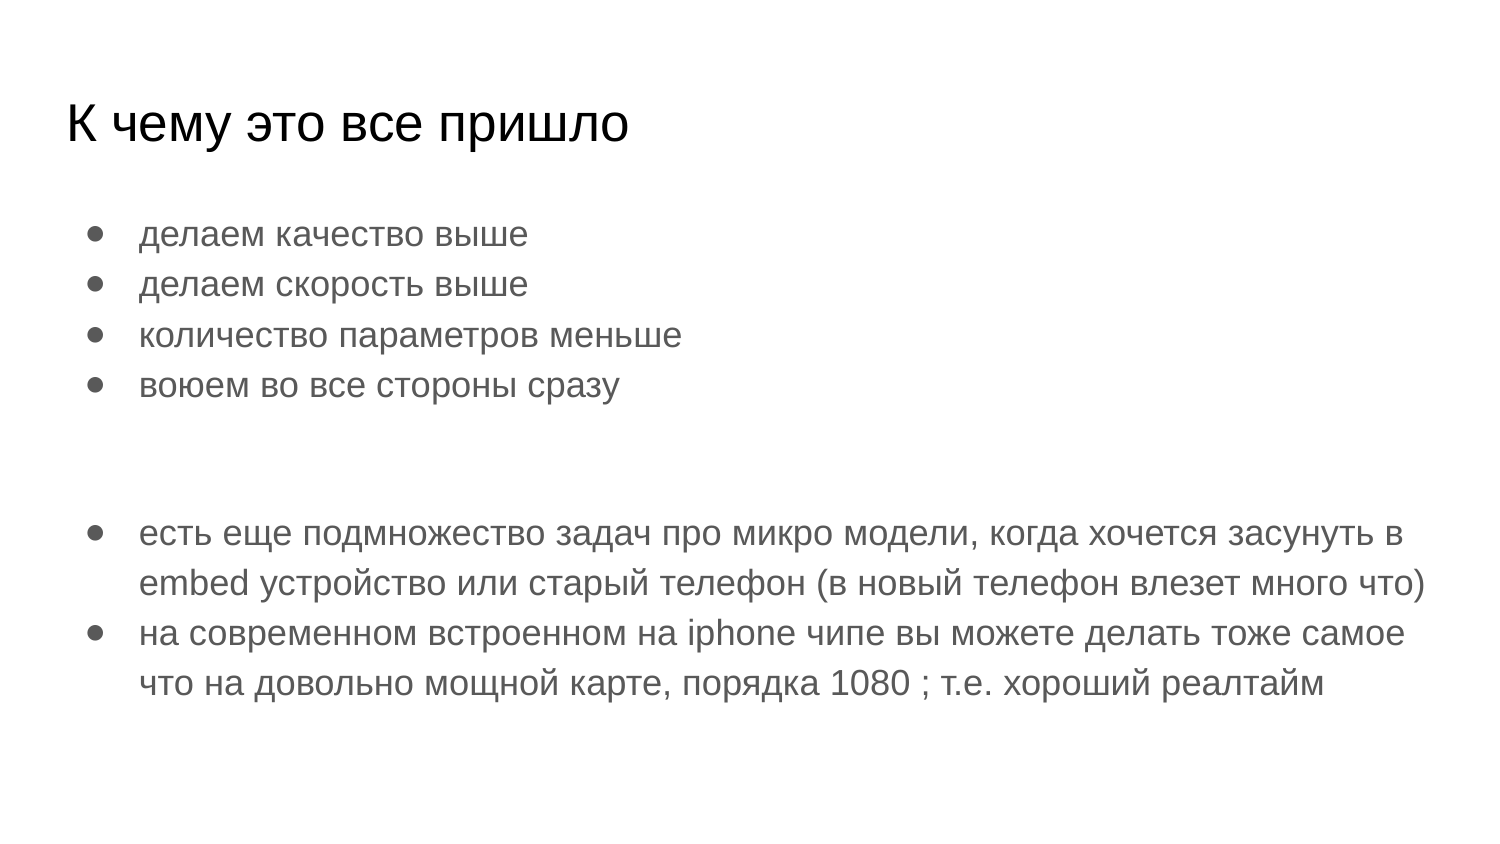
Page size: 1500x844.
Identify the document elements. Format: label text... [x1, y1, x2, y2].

list делаем качество выше делаем скорость выше количество параметров меньше воюем во все стороны сразу есть еще подмножество задач про микро модели, когда хочется засунуть в embed устройство или старый телефон (в новый телефон влезет много что) на современном встроенном на iphone чипе вы можете делать тоже самое что на довольно мощной карте, порядка 1080 ; т.е. хороший реалтайм [51, 189, 1449, 750]
title К чему это все пришло [51, 72, 1449, 167]
